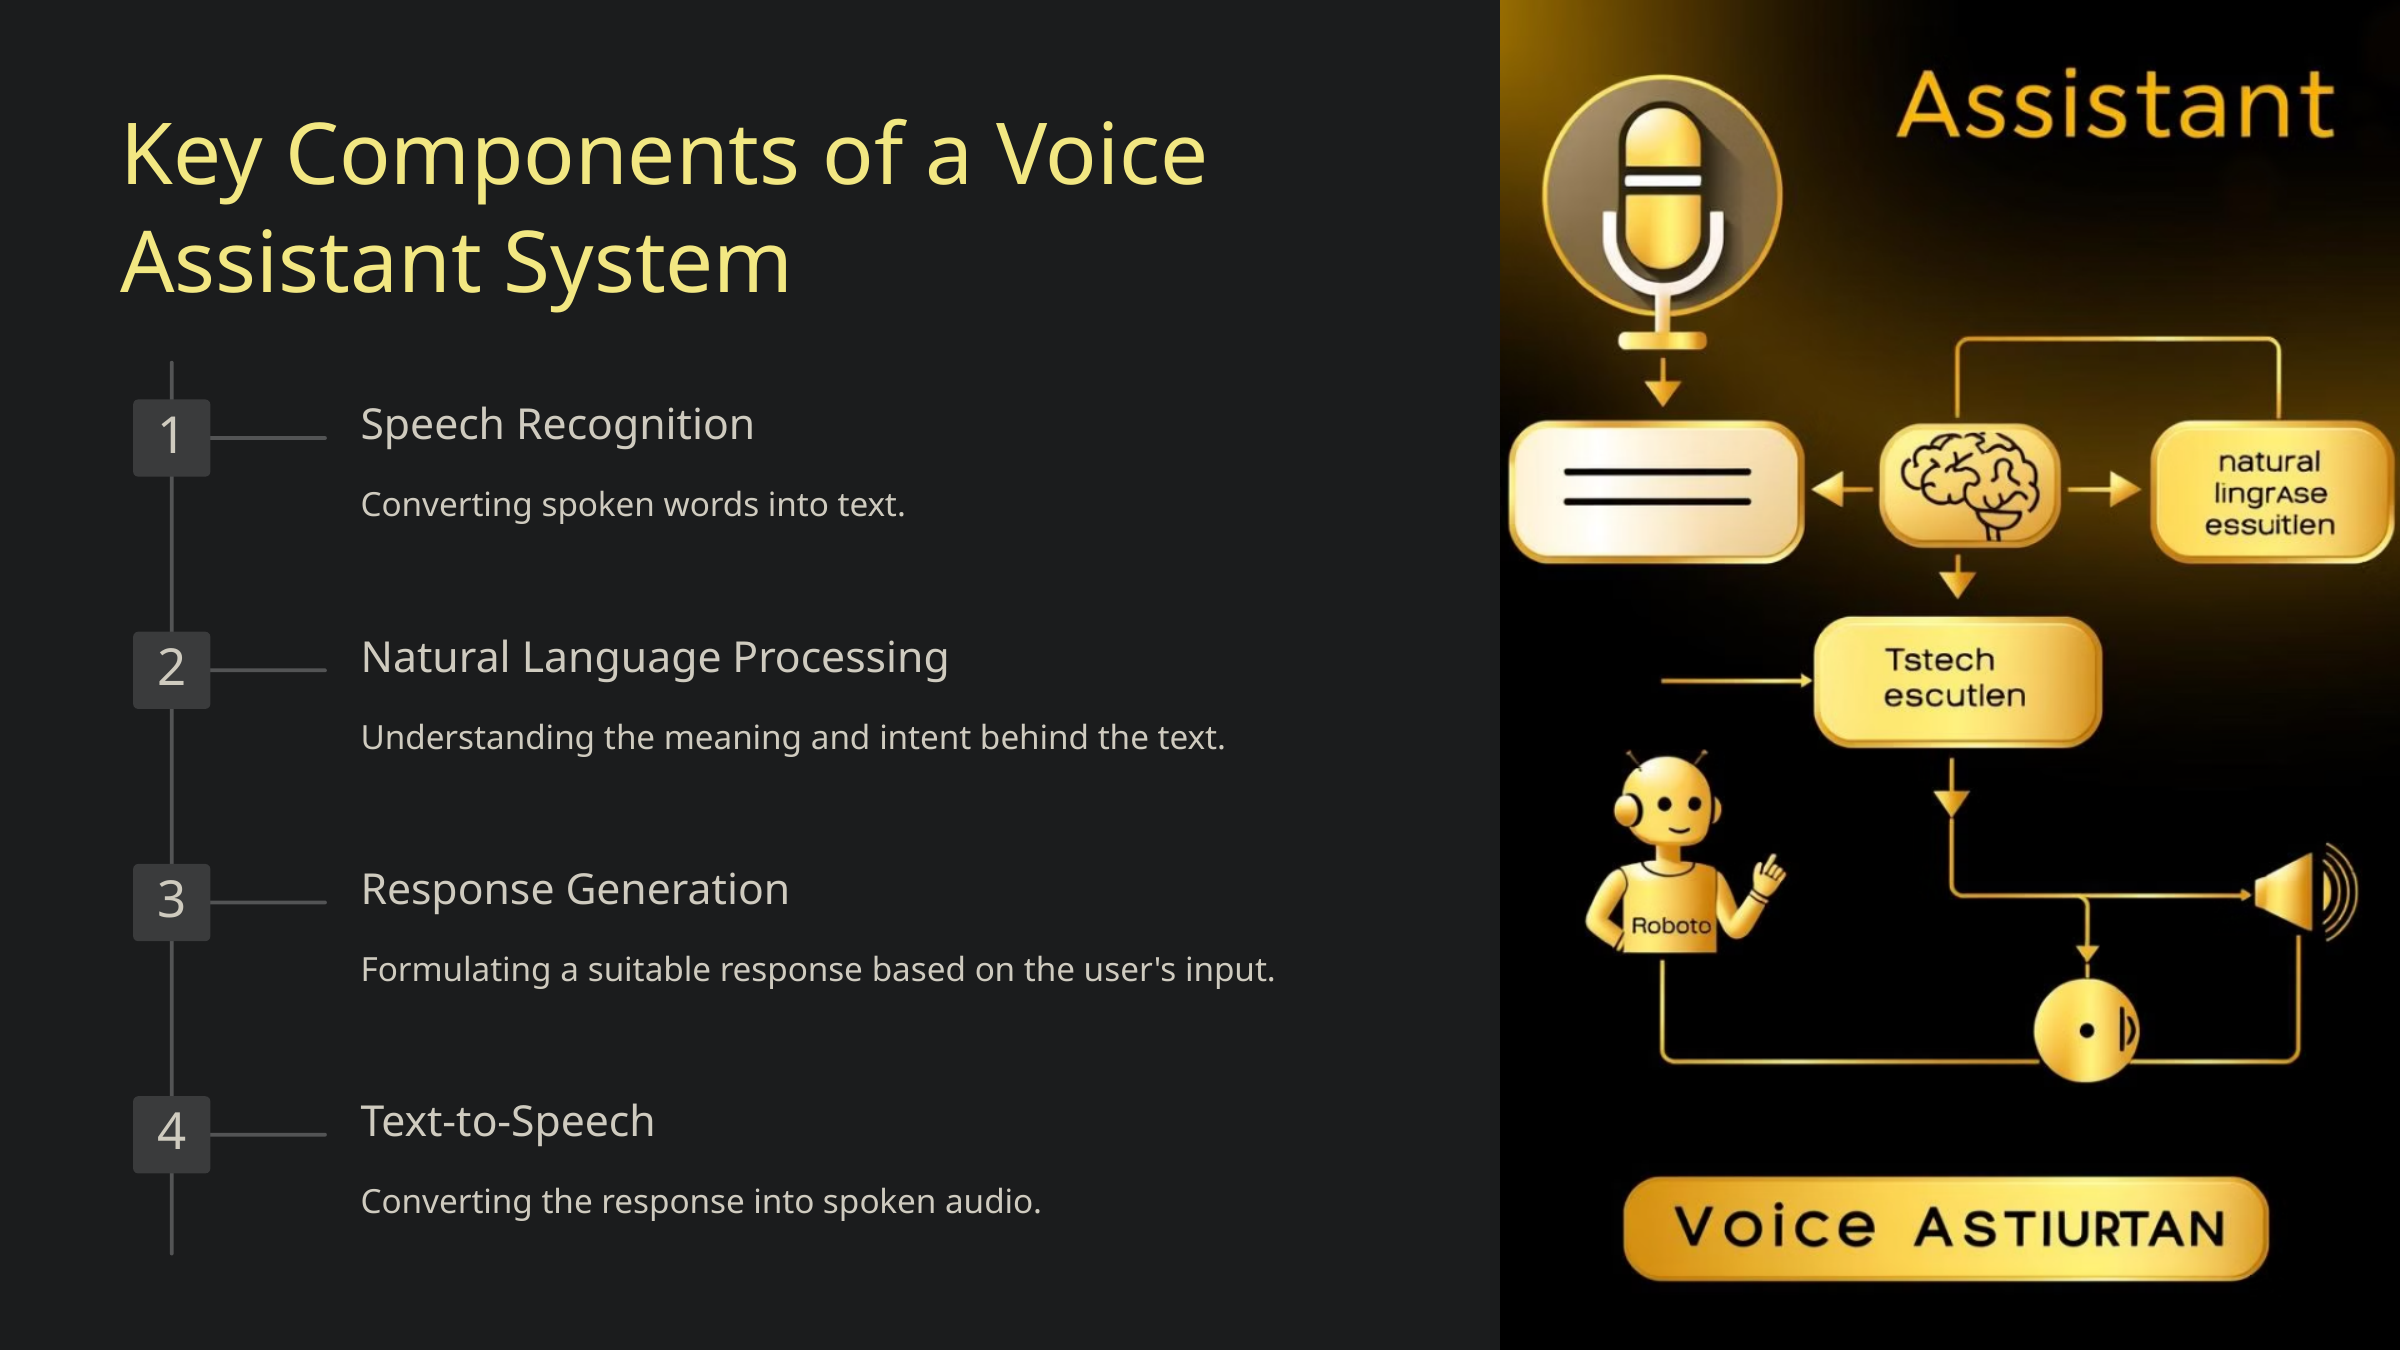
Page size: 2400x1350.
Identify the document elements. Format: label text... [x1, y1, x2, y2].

text_box Response Generation [360, 859, 806, 914]
picture [1499, 0, 2400, 1350]
text_box Converting the response into spoken audio. [360, 1166, 1380, 1222]
text_box [133, 863, 211, 942]
text_box [169, 709, 174, 863]
text_box Speech Recognition [360, 395, 791, 449]
text_box 2 [155, 644, 188, 696]
text_box Formulating a suitable response based on the user's input. [360, 933, 1380, 989]
text_box Text-to-Speech [360, 1091, 791, 1146]
text_box [169, 360, 174, 399]
text_box [211, 668, 327, 673]
text_box [211, 900, 327, 905]
text_box Key Components of a Voice Assistant System [120, 94, 1380, 310]
text_box [169, 942, 174, 1096]
text_box Understanding the meaning and intent behind the text. [360, 701, 1380, 757]
text_box [211, 436, 327, 440]
text_box [169, 477, 174, 631]
text_box 1 [162, 412, 181, 464]
text_box [169, 1174, 174, 1256]
text_box [211, 1132, 327, 1137]
text_box [133, 631, 211, 709]
text_box Natural Language Processing [360, 627, 965, 681]
text_box [133, 399, 211, 477]
text_box Converting spoken words into text. [360, 469, 1380, 525]
text_box 4 [156, 1108, 187, 1161]
text_box [133, 1096, 211, 1174]
text_box 3 [155, 876, 188, 929]
